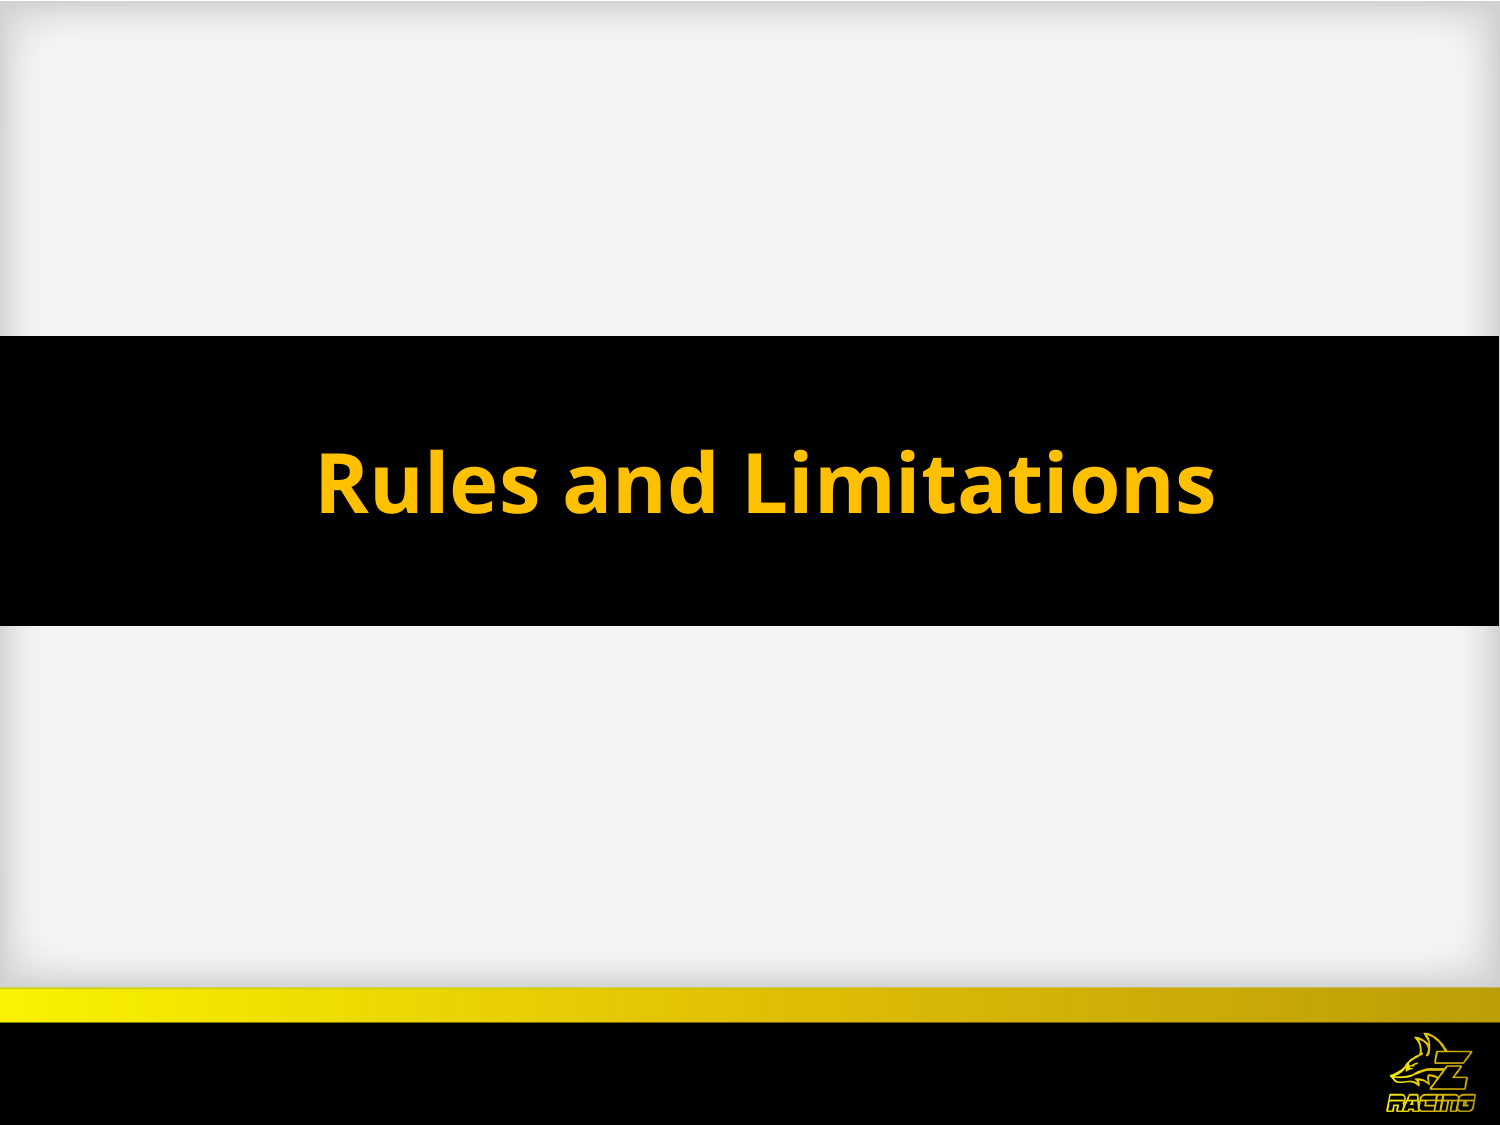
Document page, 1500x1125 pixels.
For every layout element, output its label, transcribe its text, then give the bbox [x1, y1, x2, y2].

picture [0, 1, 1500, 1125]
text_box [0, 336, 1499, 626]
text_box Rules and Limitations [300, 423, 1378, 538]
